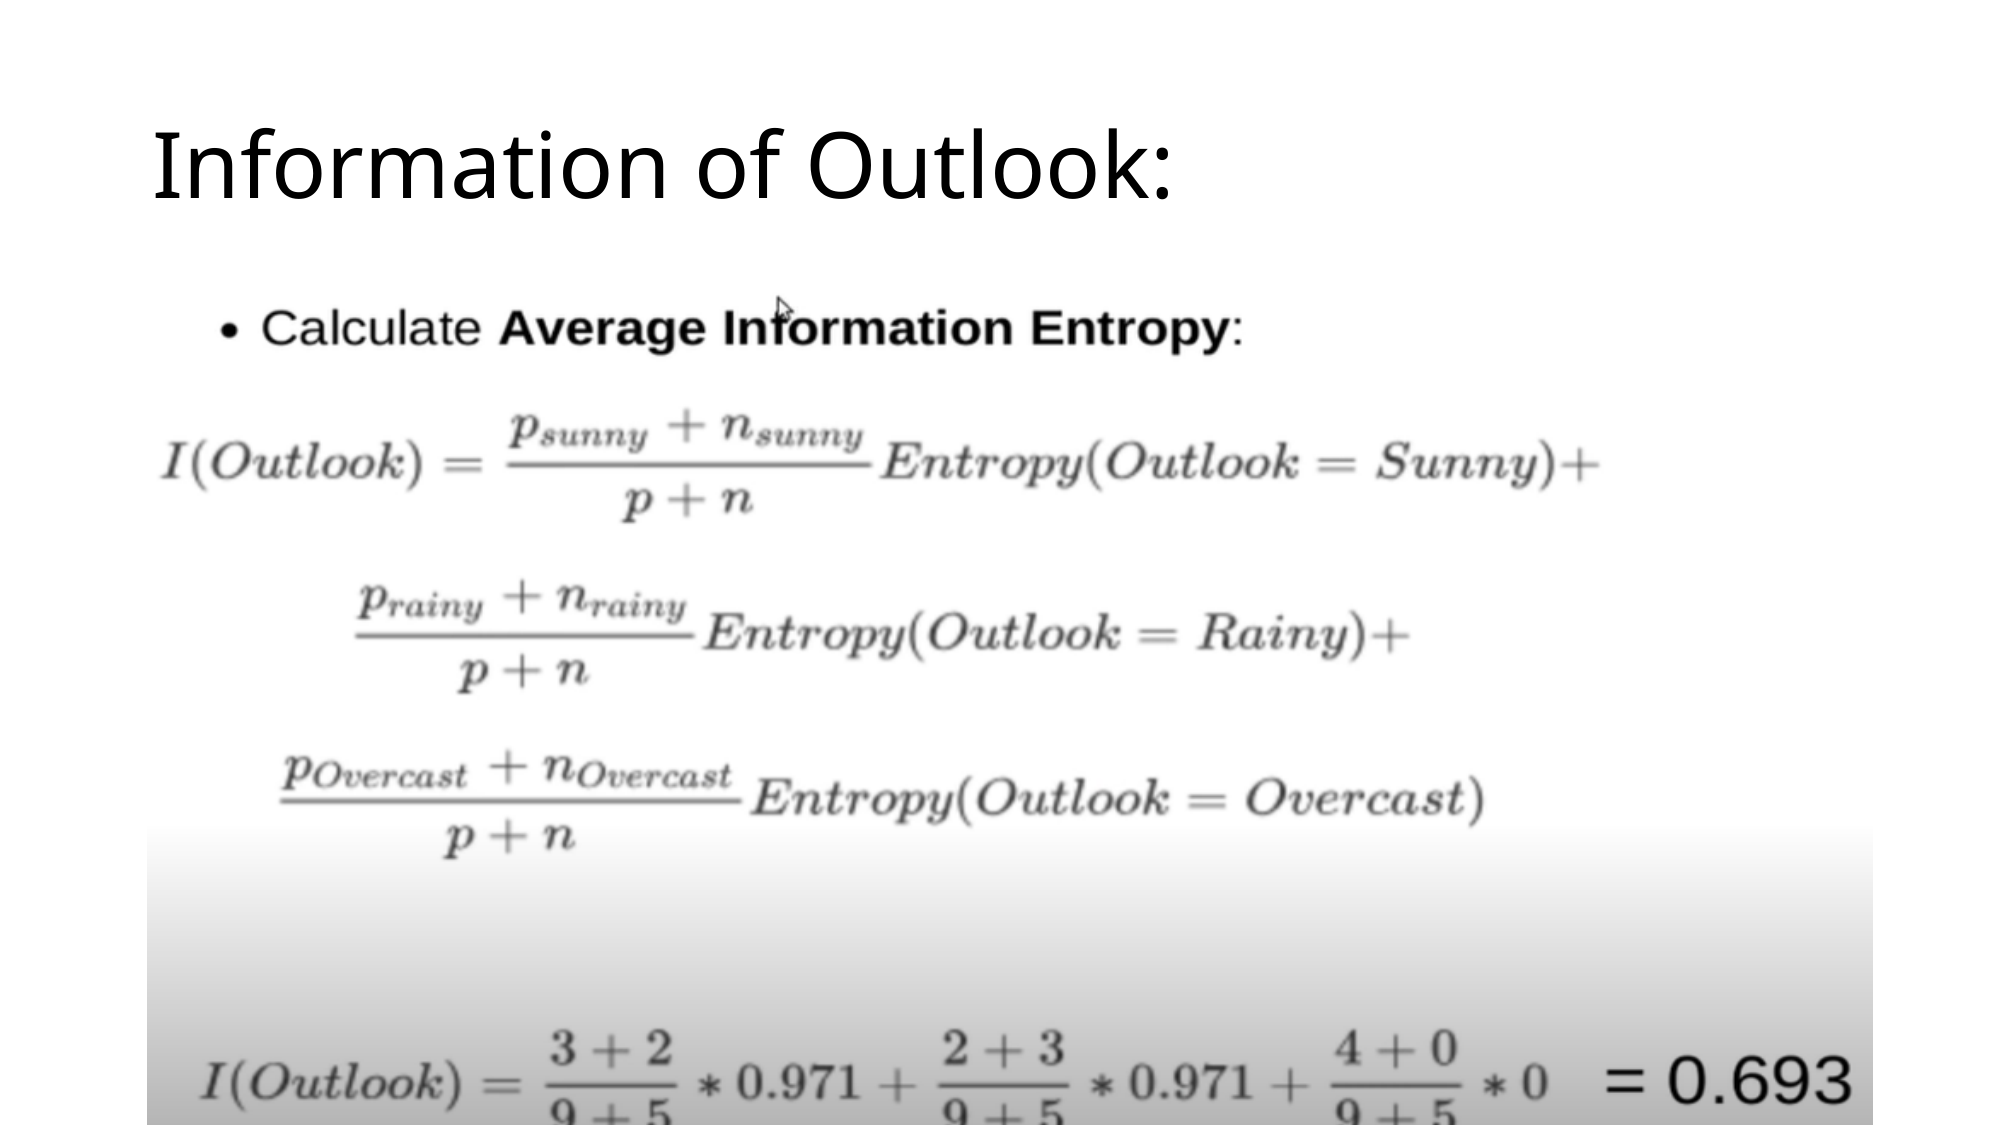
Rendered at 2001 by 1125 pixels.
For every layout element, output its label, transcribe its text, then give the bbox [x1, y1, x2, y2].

picture [147, 277, 1873, 1125]
title Information of Outlook: [137, 59, 1863, 278]
